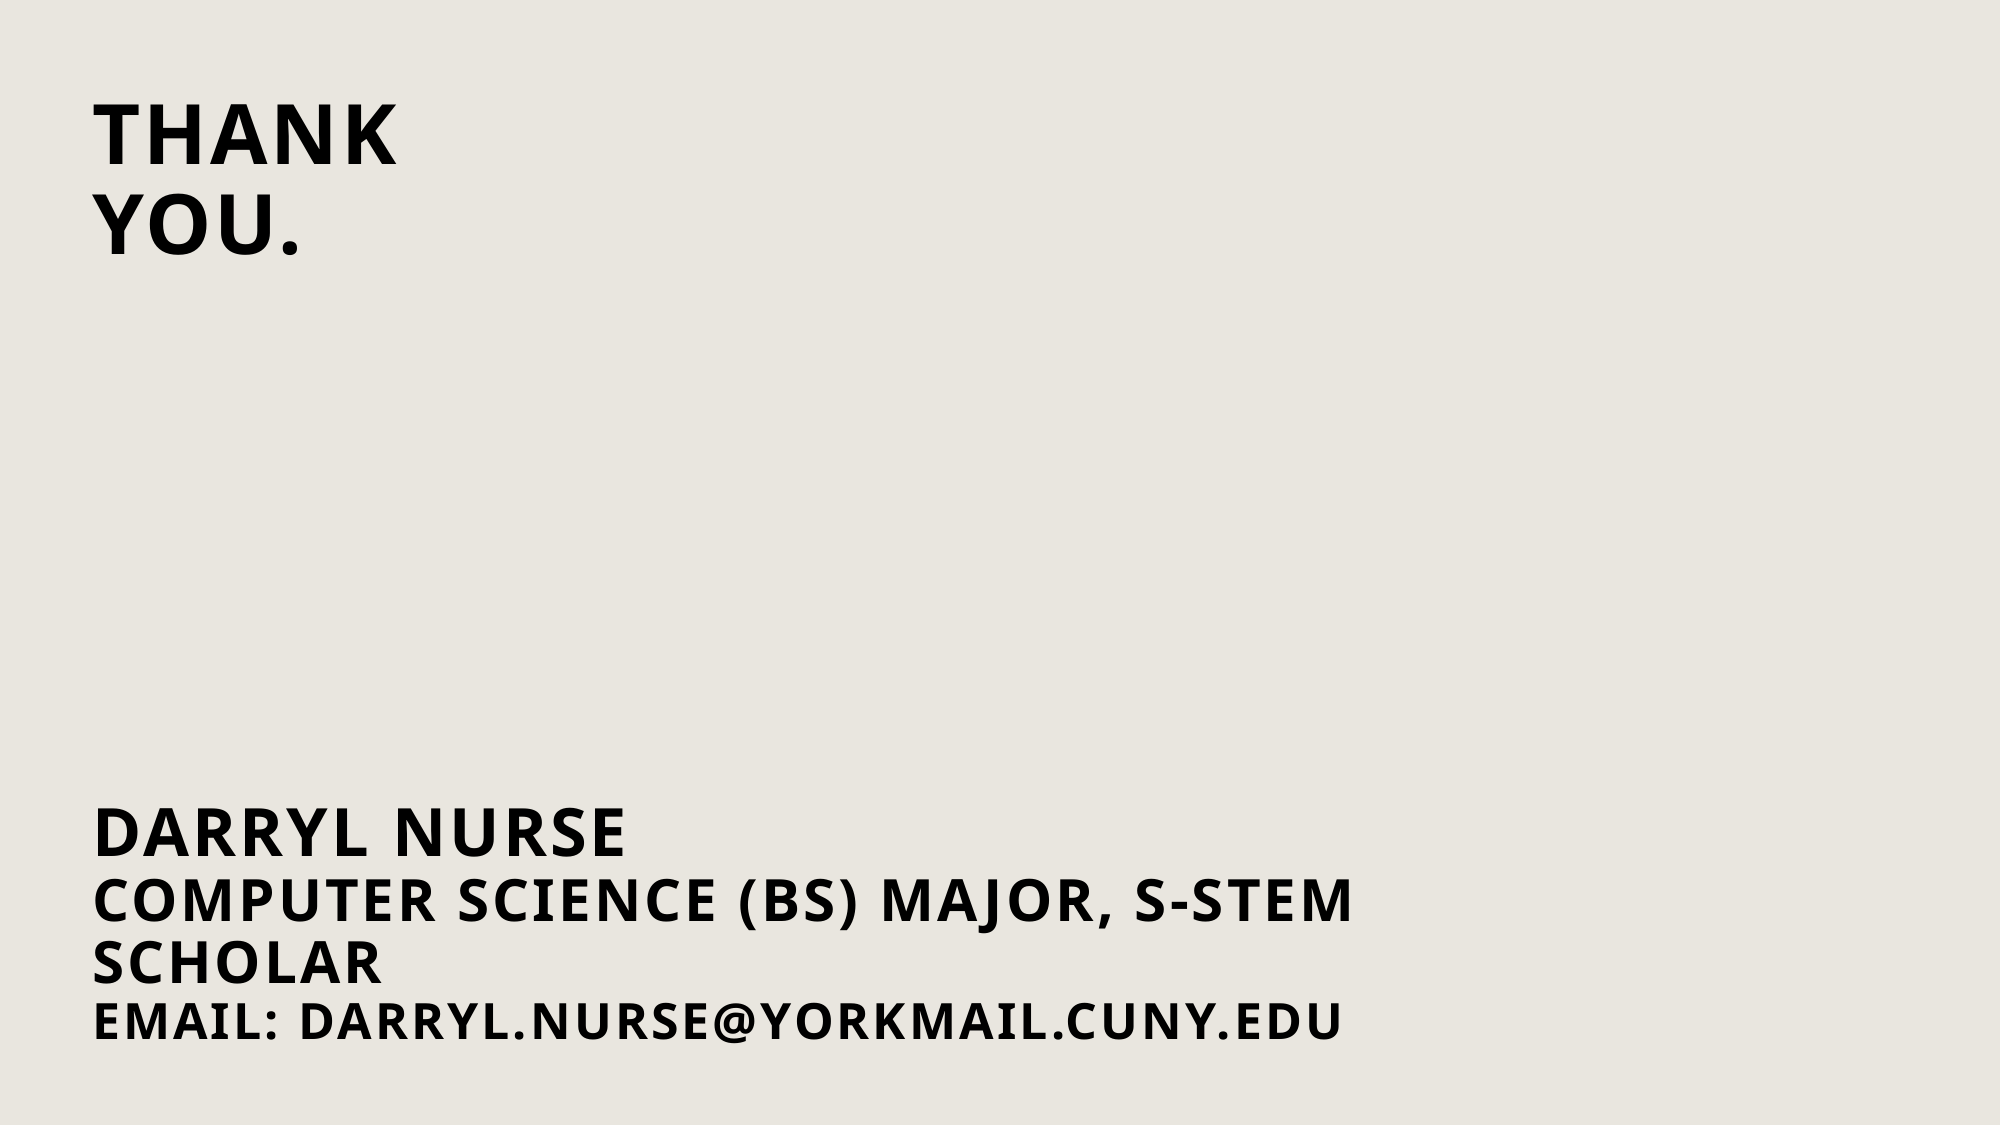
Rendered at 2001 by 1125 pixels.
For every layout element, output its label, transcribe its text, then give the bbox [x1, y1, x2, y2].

text_box Darryl Nurse Computer Science (BS) Major, S-STEM Scholar Email: darryl.nurse@yorkmail.cuny.edu [77, 736, 1620, 1114]
text_box THANK YOU. [77, 54, 630, 310]
